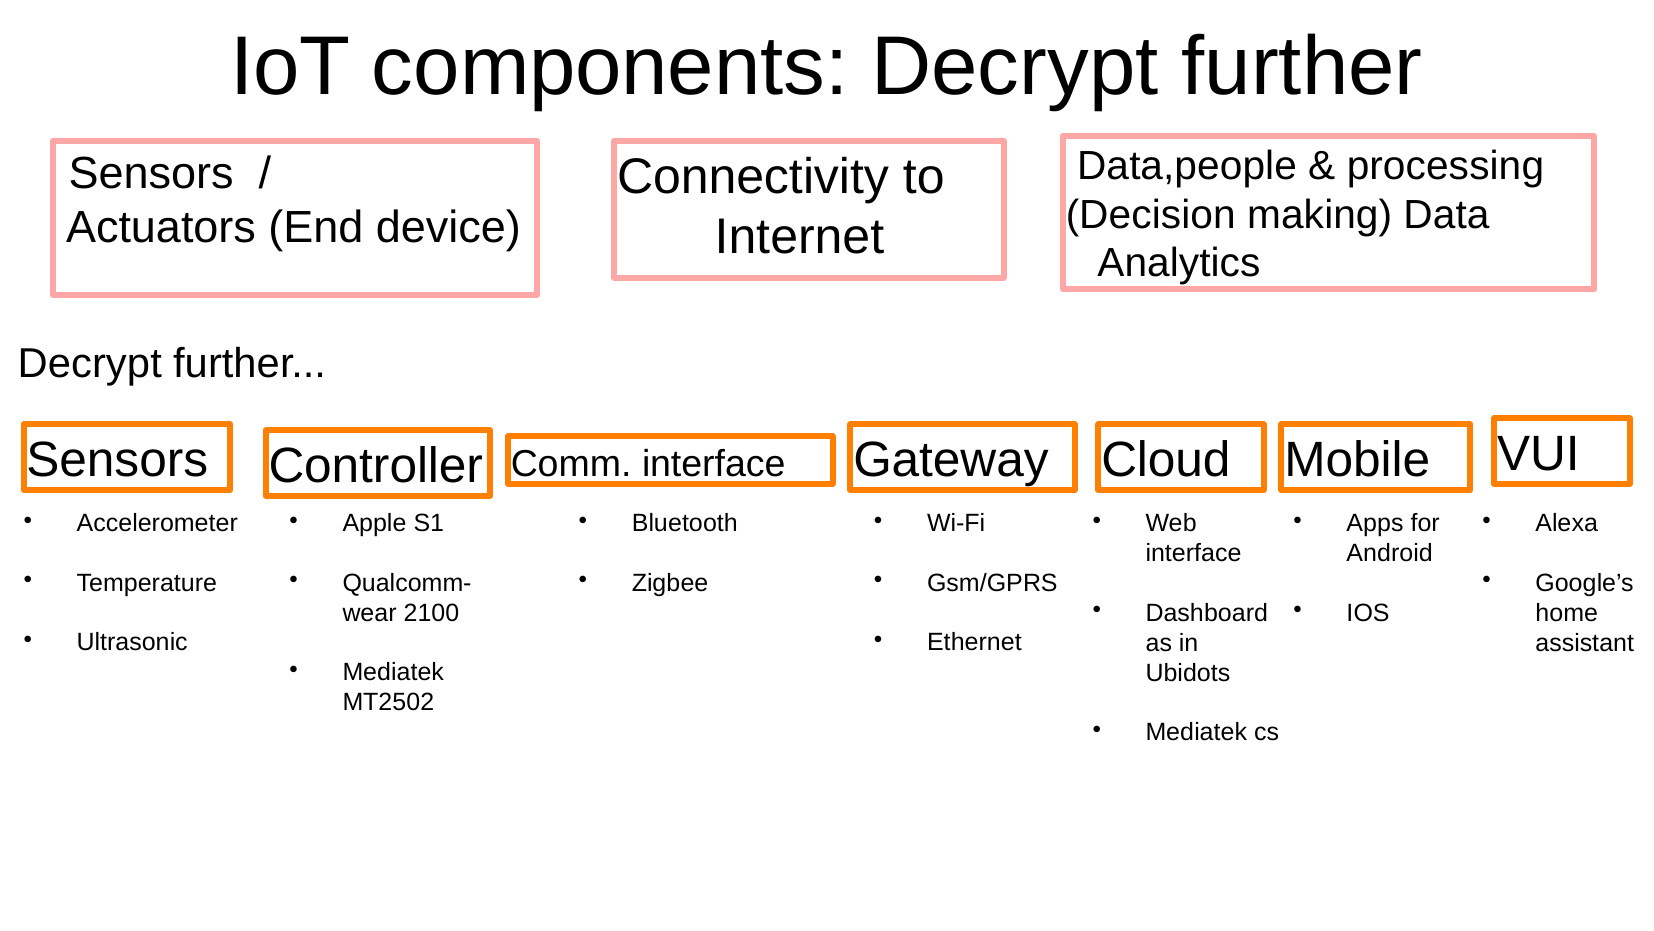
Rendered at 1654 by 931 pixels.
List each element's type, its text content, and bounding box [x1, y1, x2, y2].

text_box Apple S1 Qualcomm-wear 2100 Mediatek MT2502 [271, 506, 485, 874]
text_box Connectivity to Internet [614, 140, 1004, 278]
text_box Alexa Google’s home assistant [1464, 506, 1654, 874]
text_box Sensors / Actuators (End device) [53, 140, 538, 296]
text_box Controller [265, 430, 491, 496]
text_box Wi-Fi Gsm/GPRS Ethernet [856, 506, 1069, 874]
text_box Accelerometer Temperature Ultrasonic [5, 506, 248, 874]
text_box Comm. interface [507, 436, 833, 485]
text_box Decrypt further... [17, 335, 431, 402]
text_box Gateway [850, 424, 1075, 491]
text_box Sensors [23, 424, 231, 491]
text_box Web interface Dashboard as in Ubidots Mediatek cs [1074, 506, 1275, 874]
text_box IoT components: Decrypt further [82, 0, 1571, 140]
text_box Bluetooth Zigbee [560, 506, 774, 874]
text_box Data,people & processing (Decision making) Data Analytics [1062, 135, 1595, 290]
text_box Mobile [1281, 424, 1471, 491]
text_box VUI [1494, 418, 1630, 485]
text_box Cloud [1098, 424, 1264, 491]
text_box Apps for Android IOS [1275, 506, 1464, 874]
